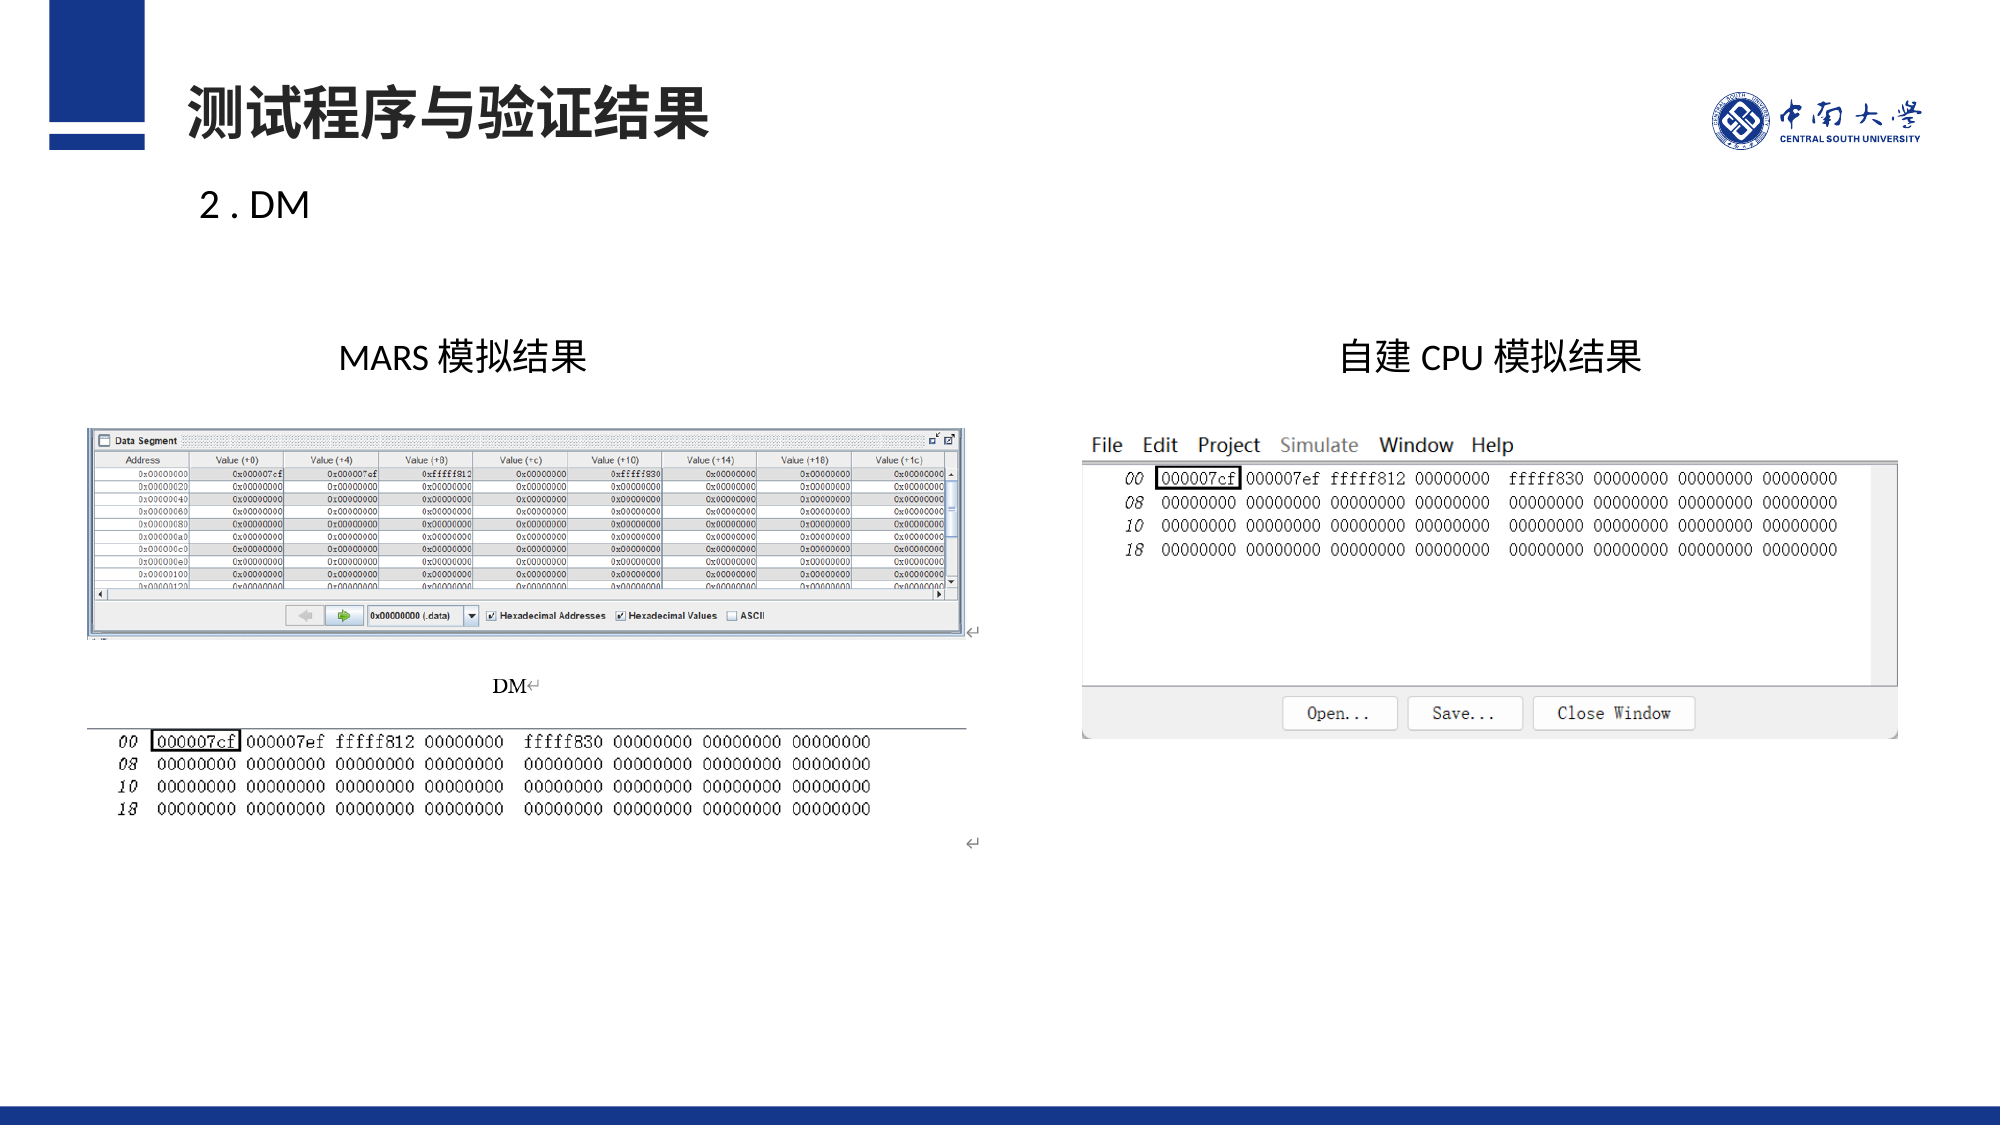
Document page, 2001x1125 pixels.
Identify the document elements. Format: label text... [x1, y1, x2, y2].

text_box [171, 68, 744, 164]
picture [1082, 428, 1898, 739]
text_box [1712, 91, 1922, 150]
picture [49, 407, 1019, 853]
text_box [48, 0, 146, 123]
text_box MARS模拟结果 [323, 326, 603, 386]
text_box 2 . DM [184, 169, 327, 235]
text_box 自建CPU模拟结果 [1322, 326, 1658, 386]
text_box [48, 133, 146, 151]
text_box [0, 1105, 2000, 1125]
